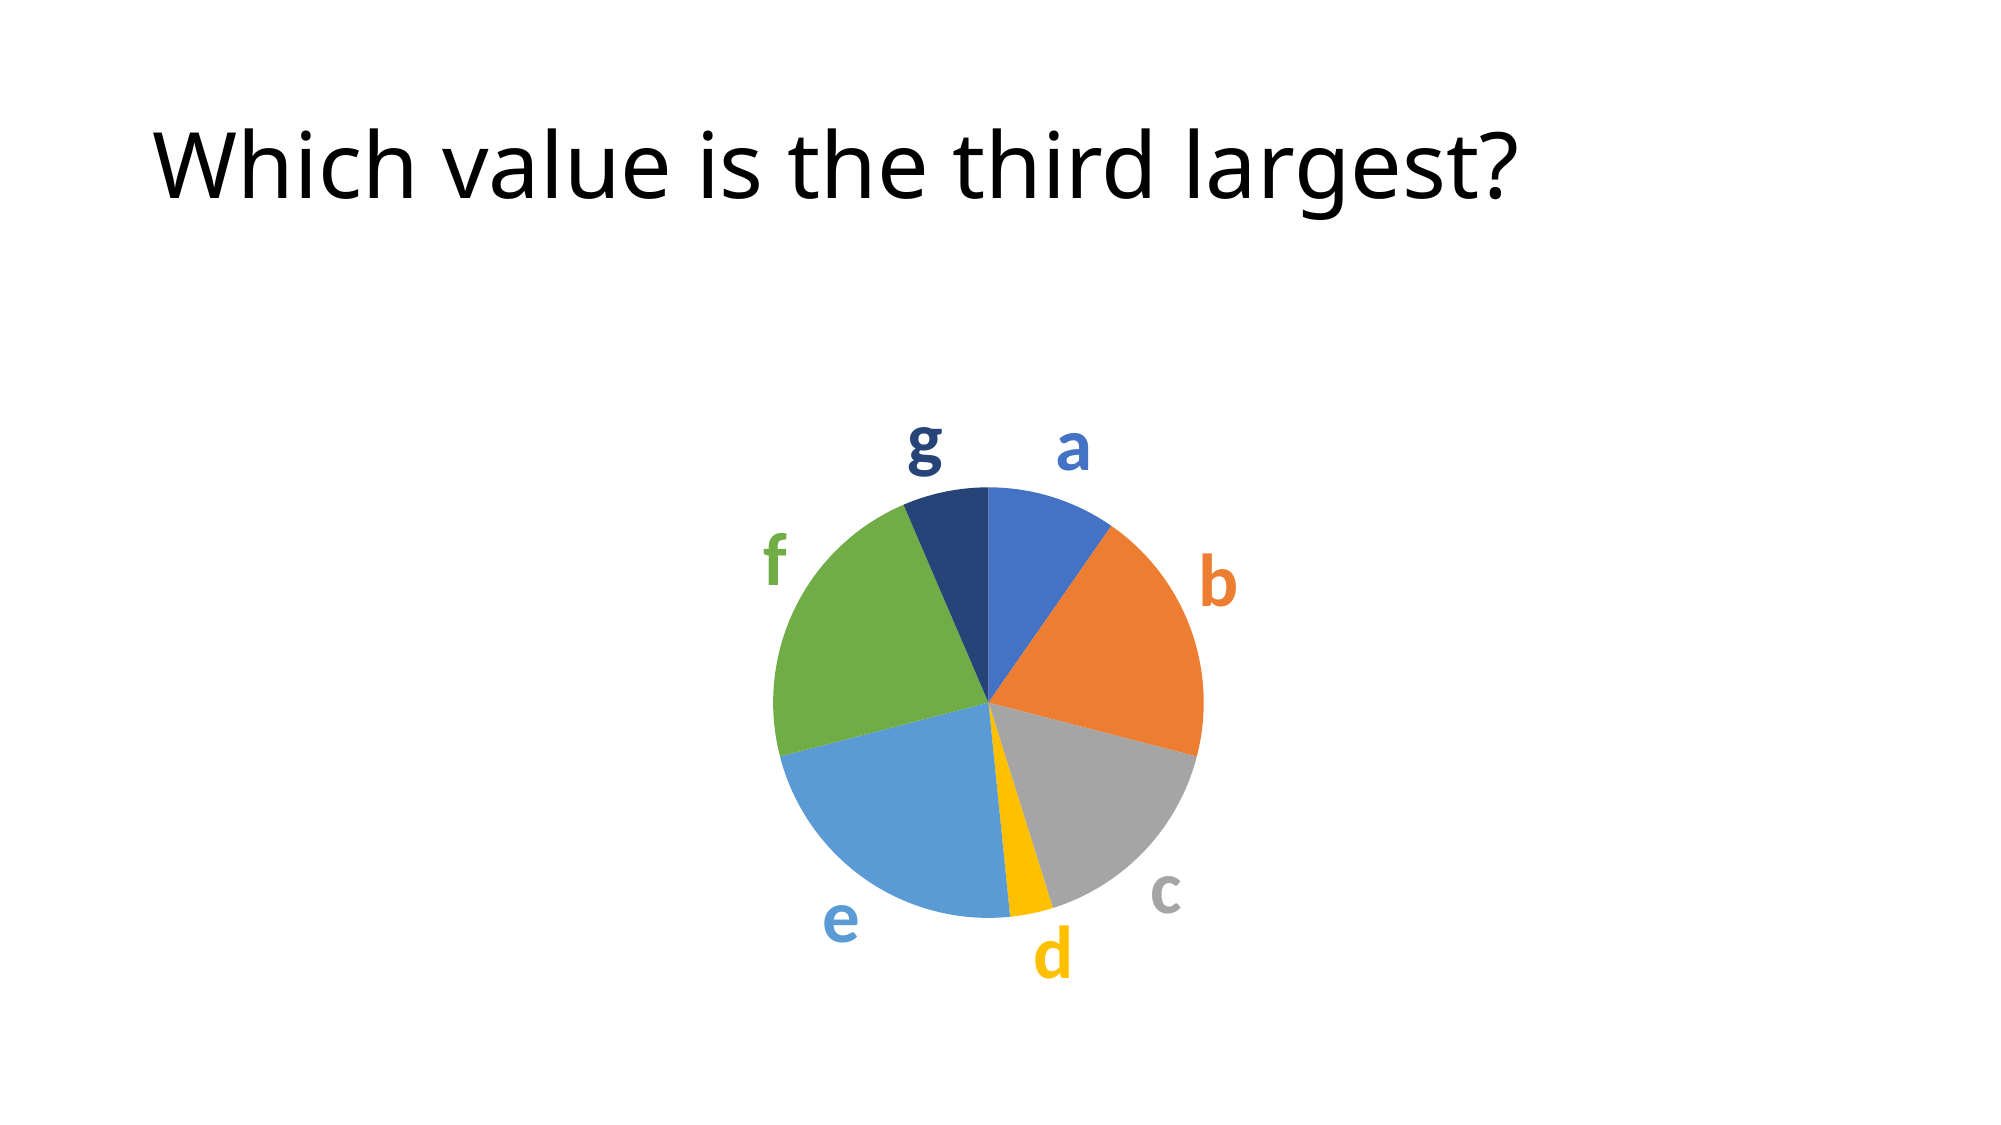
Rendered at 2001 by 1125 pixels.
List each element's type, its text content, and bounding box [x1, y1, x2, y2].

title Which value is the third largest? [137, 59, 1863, 278]
chart [137, 299, 1863, 1014]
